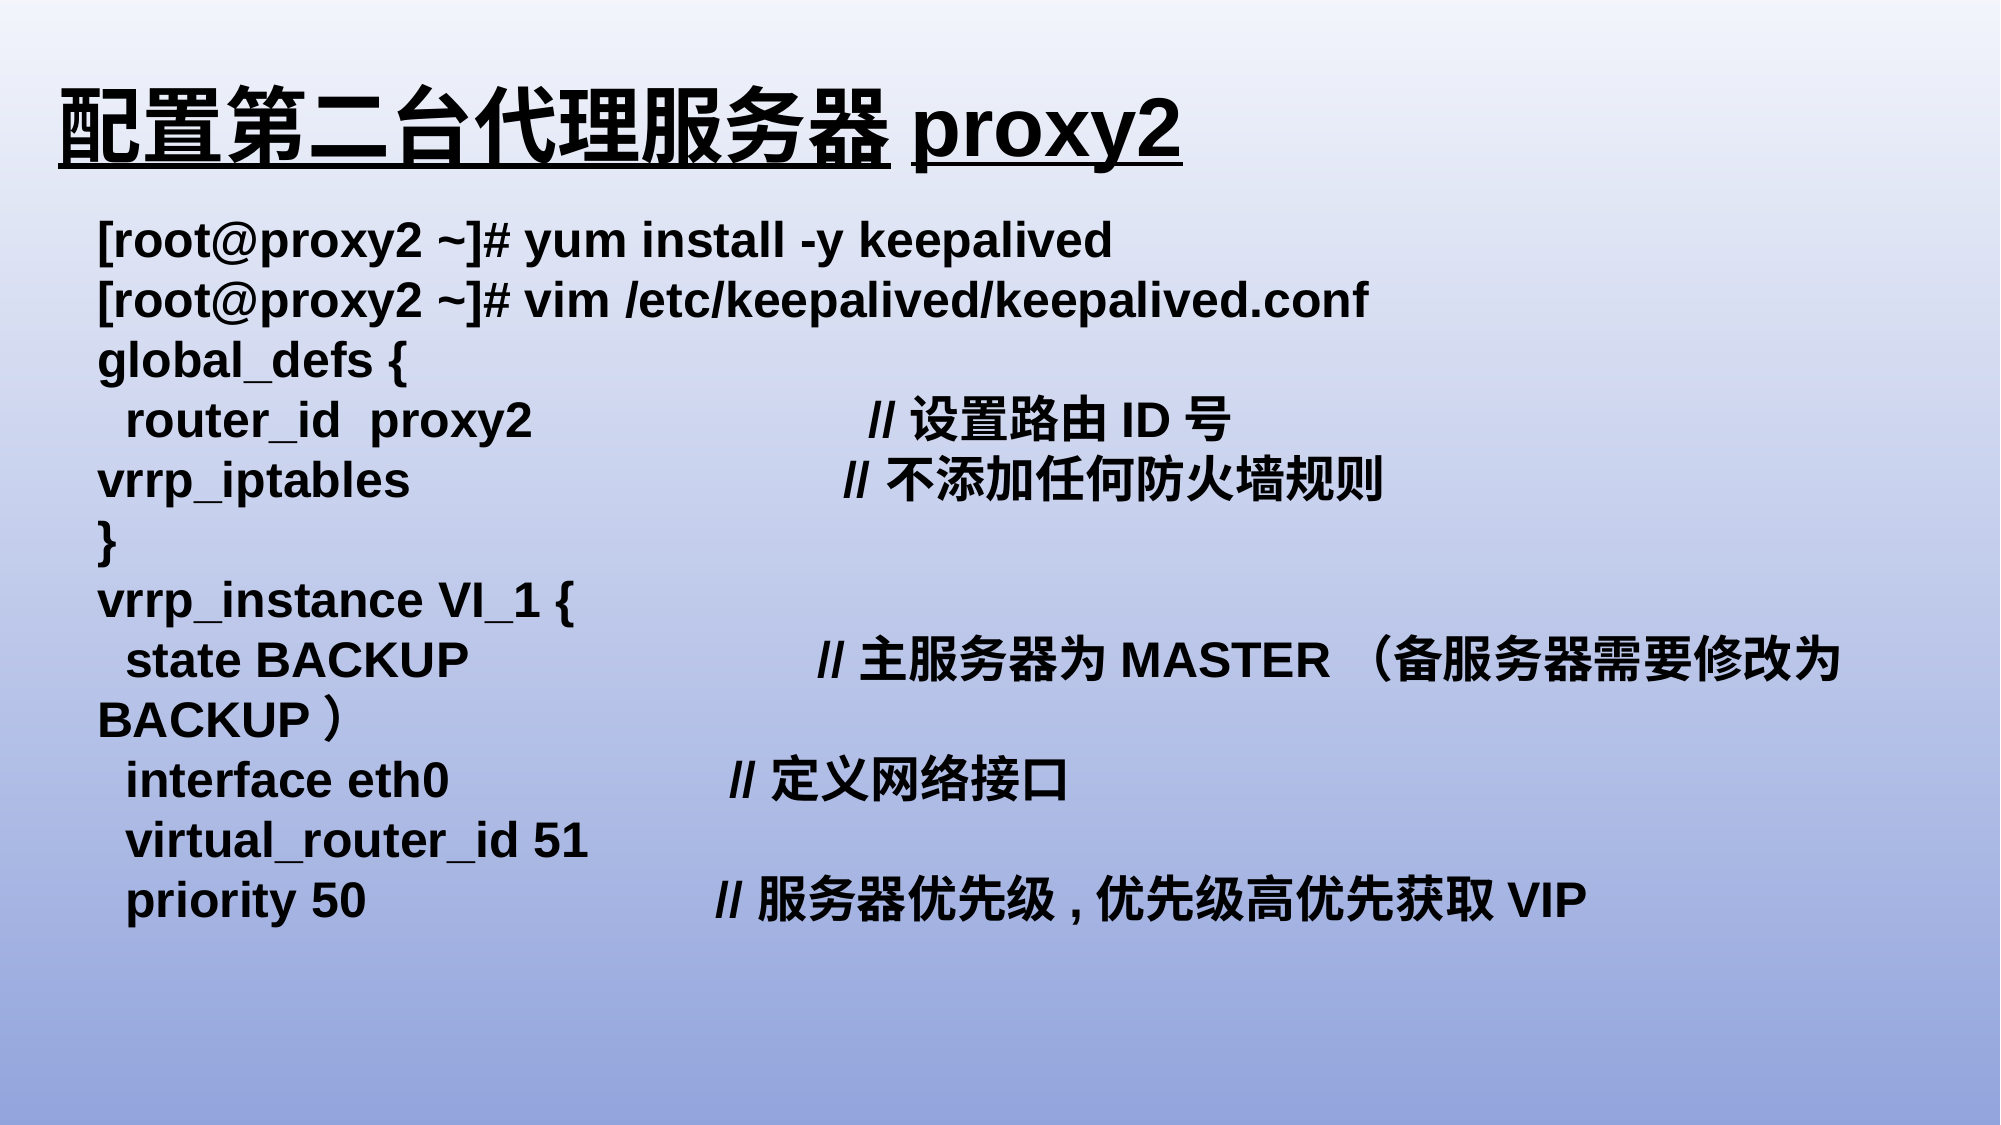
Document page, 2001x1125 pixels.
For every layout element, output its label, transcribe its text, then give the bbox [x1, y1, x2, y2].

text_box [root@proxy2 ~]# yum install -y keepalived [root@proxy2 ~]# vim /etc/keepalived/keepalived.conf global_defs { router_id proxy2 //设置路由ID号 vrrp_iptables //不添加任何防火墙规则 } vrrp_instance VI_1 { state BACKUP //主服务器为MASTER（备服务器需要修改为BACKUP） interface eth0 //定义网络接口 virtual_router_id 51 priority 50 //服务器优先级,优先级高优先获取VIP [82, 200, 1968, 935]
text_box 配置第二台代理服务器proxy2 [43, 66, 1199, 181]
